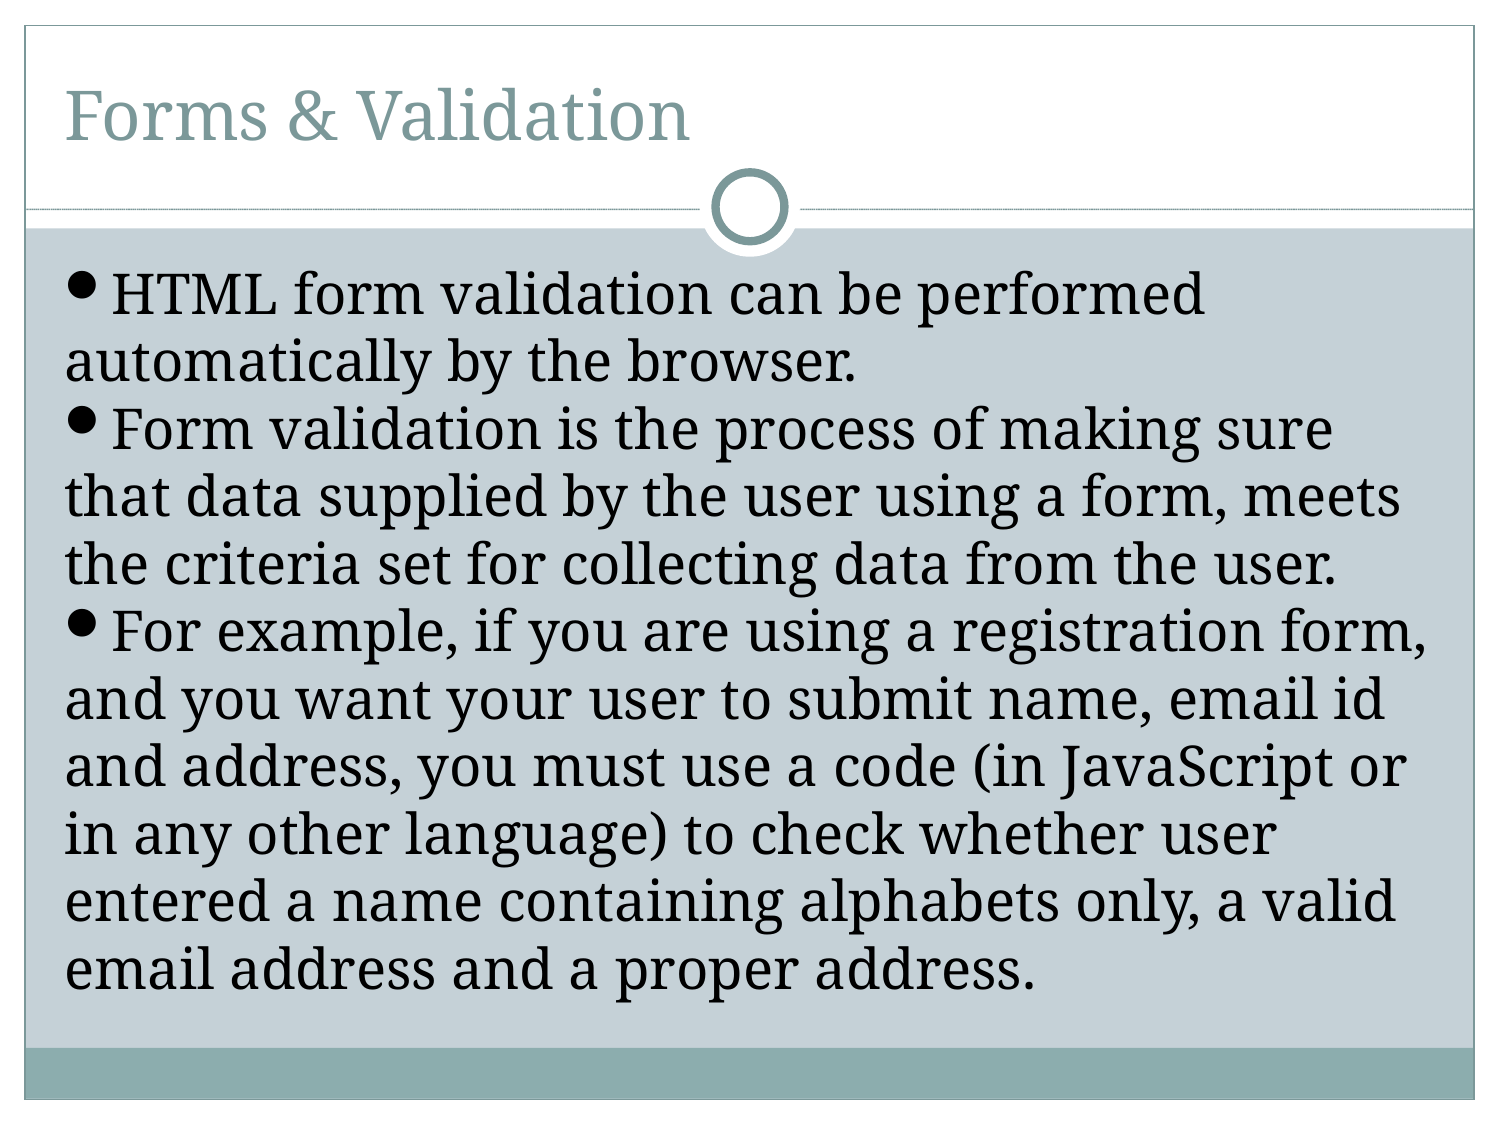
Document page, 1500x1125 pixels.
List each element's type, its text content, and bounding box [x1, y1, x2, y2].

text_box HTML form validation can be performed automatically by the browser. Form validation is the process of making sure that data supplied by the user using a form, meets the criteria set for collecting data from the user. For example, if you are using a registration form, and you want your user to submit name, email id and address, you must use a code (in JavaScript or in any other language) to check whether user entered a name containing alphabets only, a valid email address and a proper address. [49, 250, 1445, 1001]
text_box Forms & Validation [49, 37, 1450, 162]
